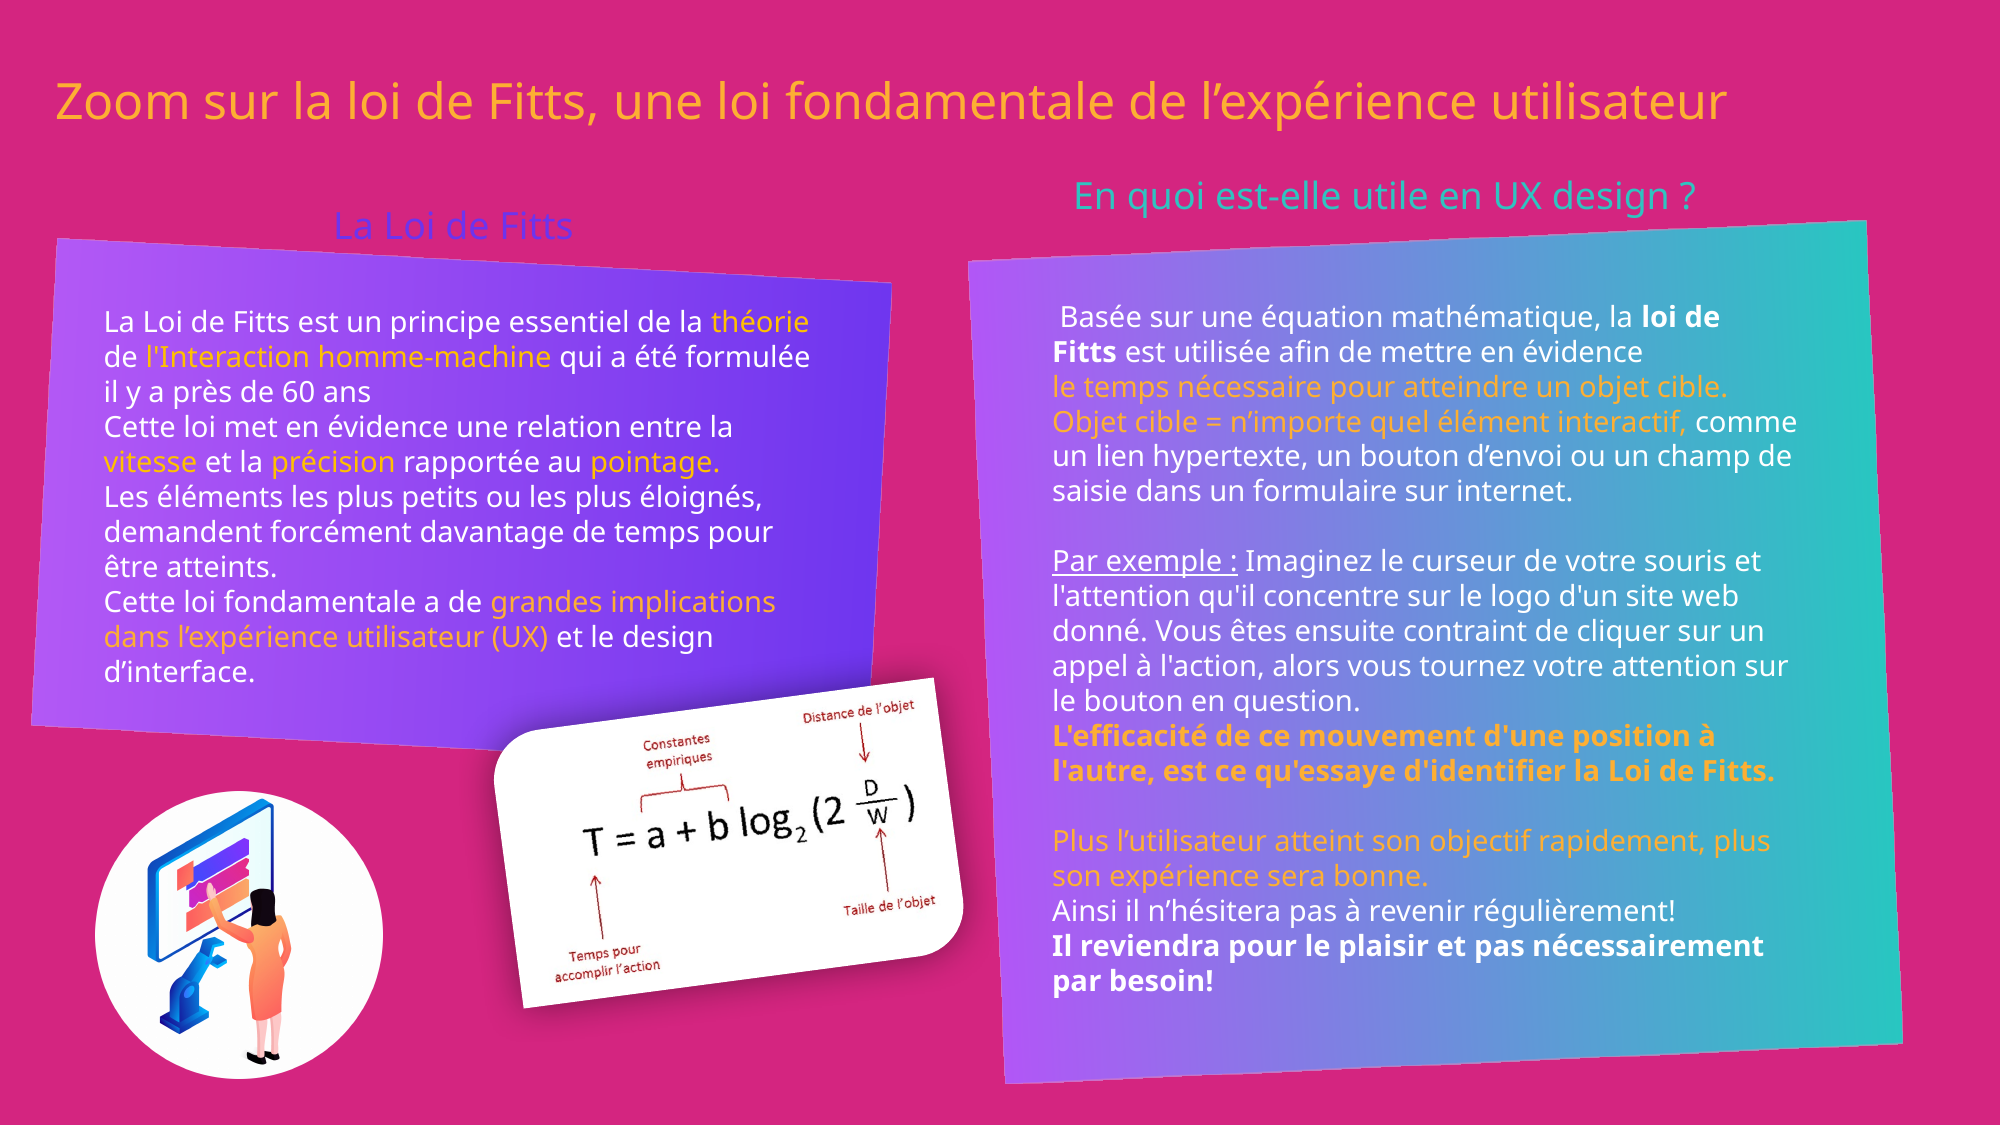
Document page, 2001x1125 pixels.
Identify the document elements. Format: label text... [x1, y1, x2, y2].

text_box La Loi de Fitts [318, 194, 737, 255]
text_box En quoi est-elle utile en UX design ? [1058, 164, 1812, 225]
picture [32, 239, 948, 990]
picture [95, 791, 383, 1079]
text_box Zoom sur la loi de Fitts, une loi fondamentale de l’expérience utilisateur [40, 61, 1942, 137]
picture [969, 222, 1902, 1083]
